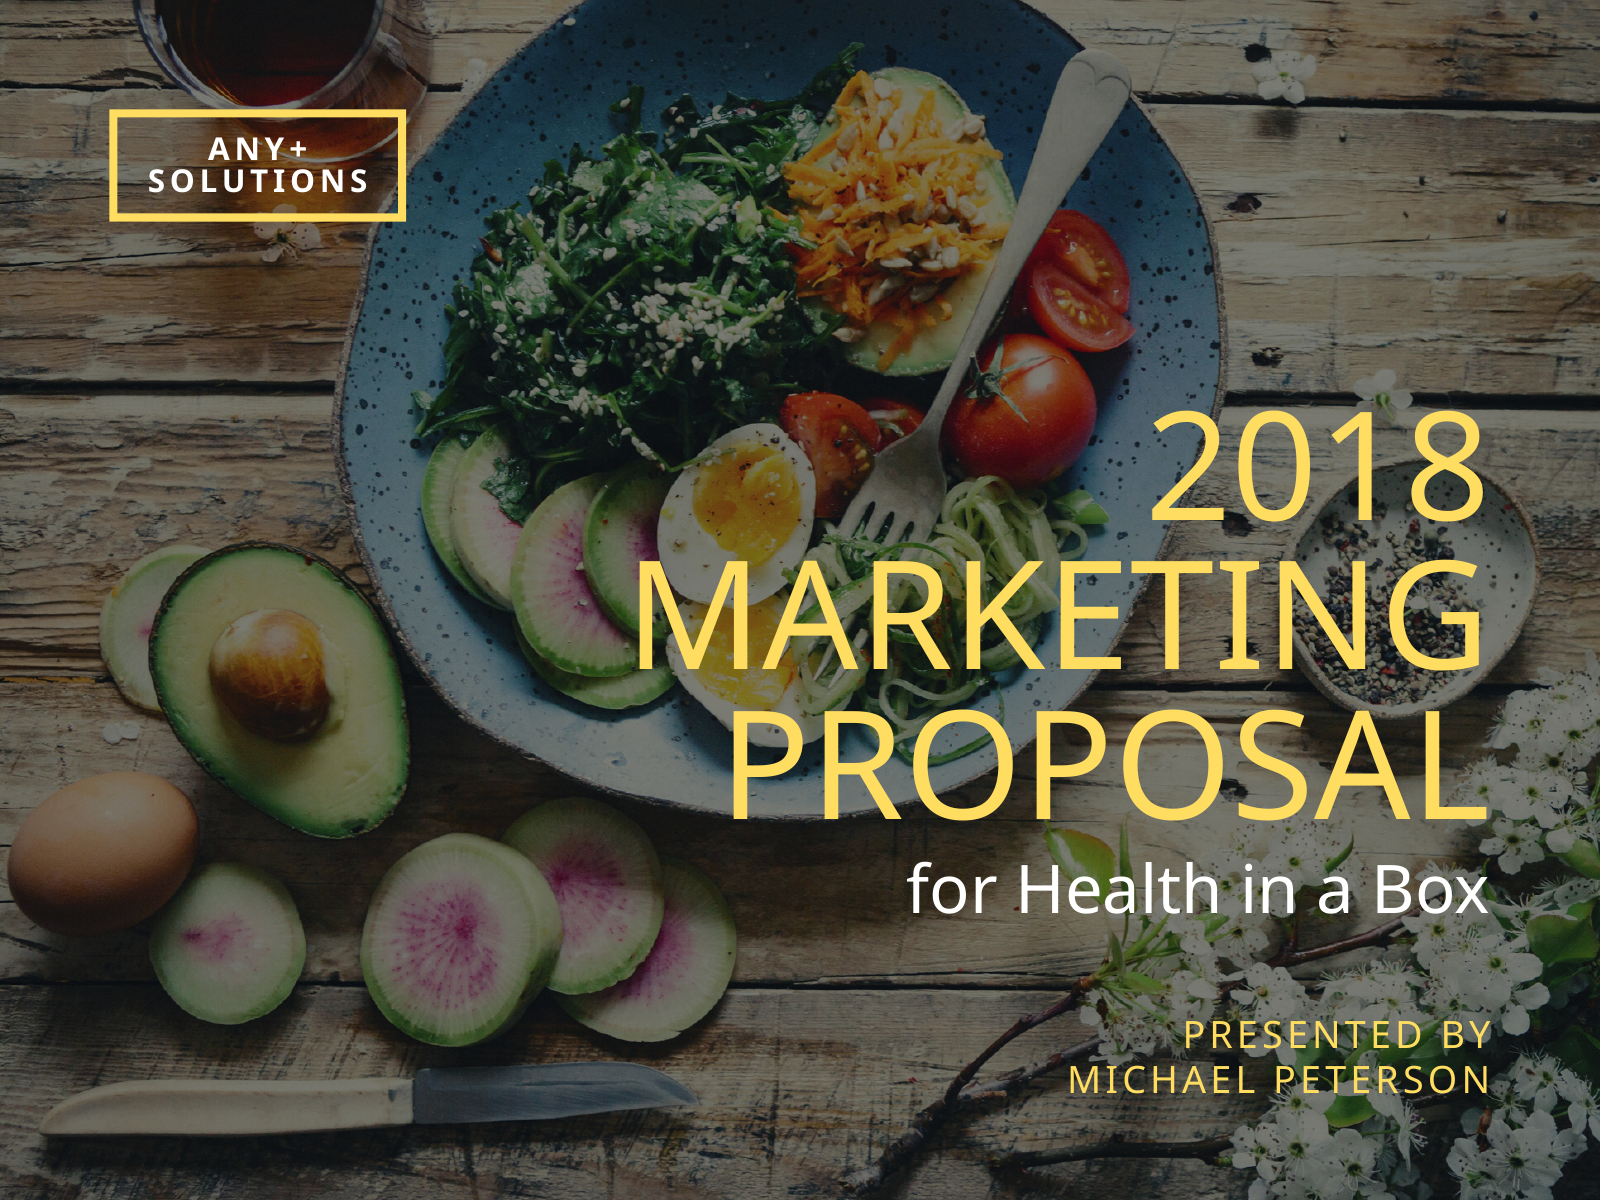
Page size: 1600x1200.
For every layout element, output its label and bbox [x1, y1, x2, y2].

text_box [0, 0, 1600, 1200]
text_box [109, 109, 407, 222]
text_box [555, 383, 1491, 1092]
